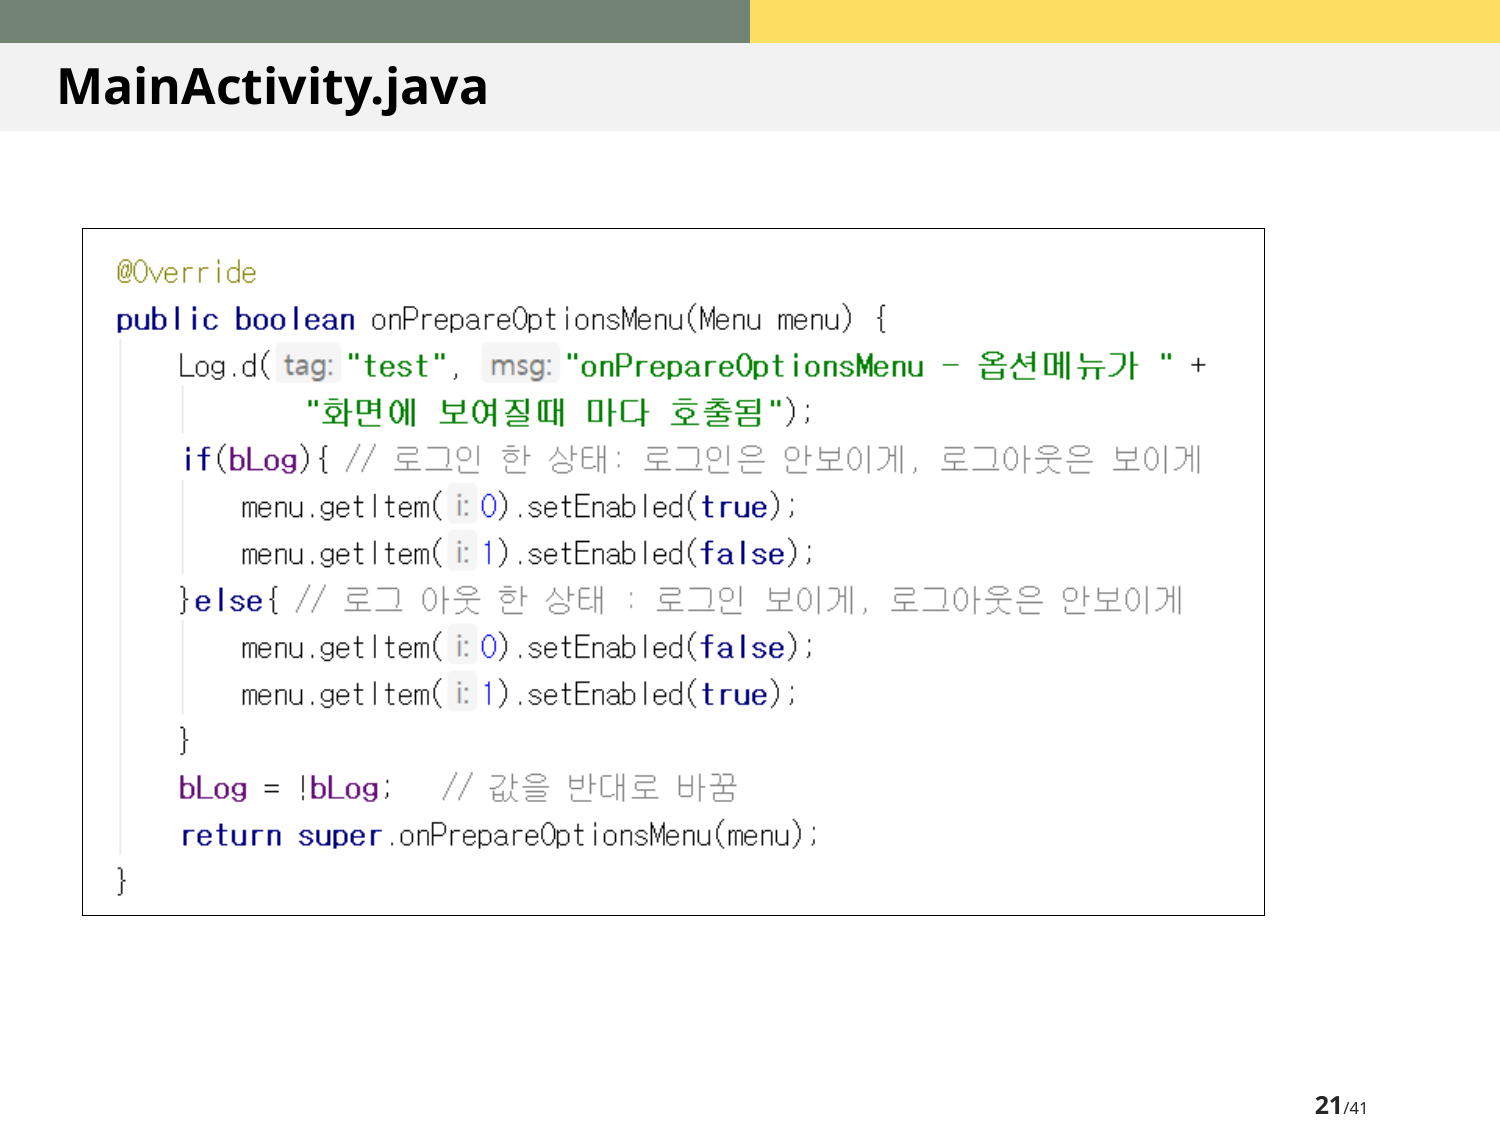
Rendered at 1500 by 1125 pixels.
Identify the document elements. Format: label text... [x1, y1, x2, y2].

picture [82, 228, 1266, 917]
title MainActivity.java [41, 42, 1459, 128]
